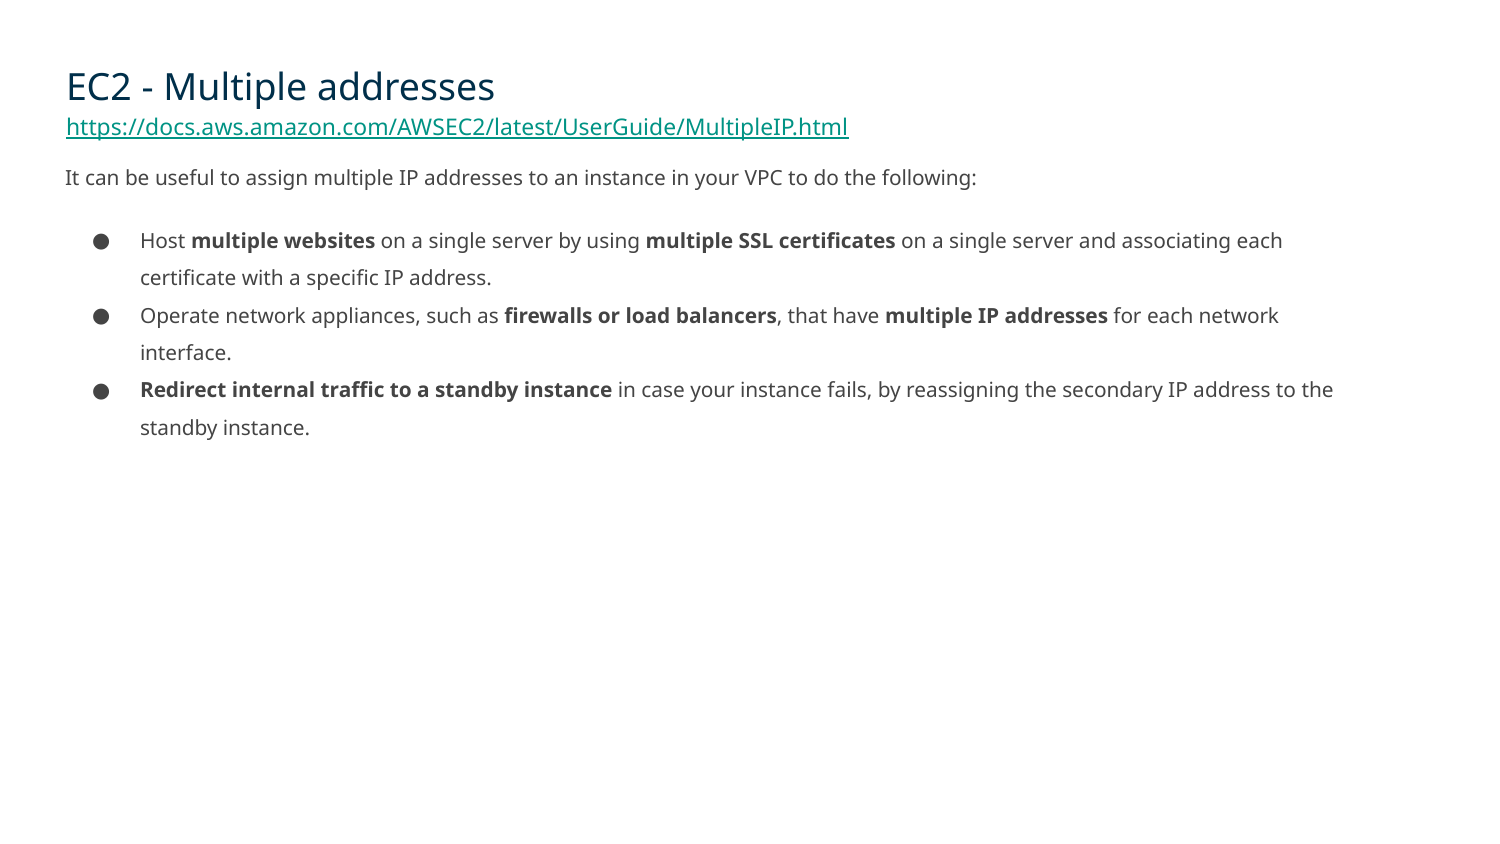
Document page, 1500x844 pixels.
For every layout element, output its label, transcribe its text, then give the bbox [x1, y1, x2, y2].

text_box It can be useful to assign multiple IP addresses to an instance in your VPC to do the following: Host multiple websites on a single server by using multiple SSL certificates on a single server and associating each certificate with a specific IP address. Operate network appliances, such as firewalls or load balancers, that have multiple IP addresses for each network interface. Redirect internal traffic to a standby instance in case your instance fails, by reassigning the secondary IP address to the standby instance. [49, 137, 1381, 492]
title EC2 - Multiple addresses https://docs.aws.amazon.com/AWSEC2/latest/UserGuide/MultipleIP.html [51, 41, 1392, 166]
